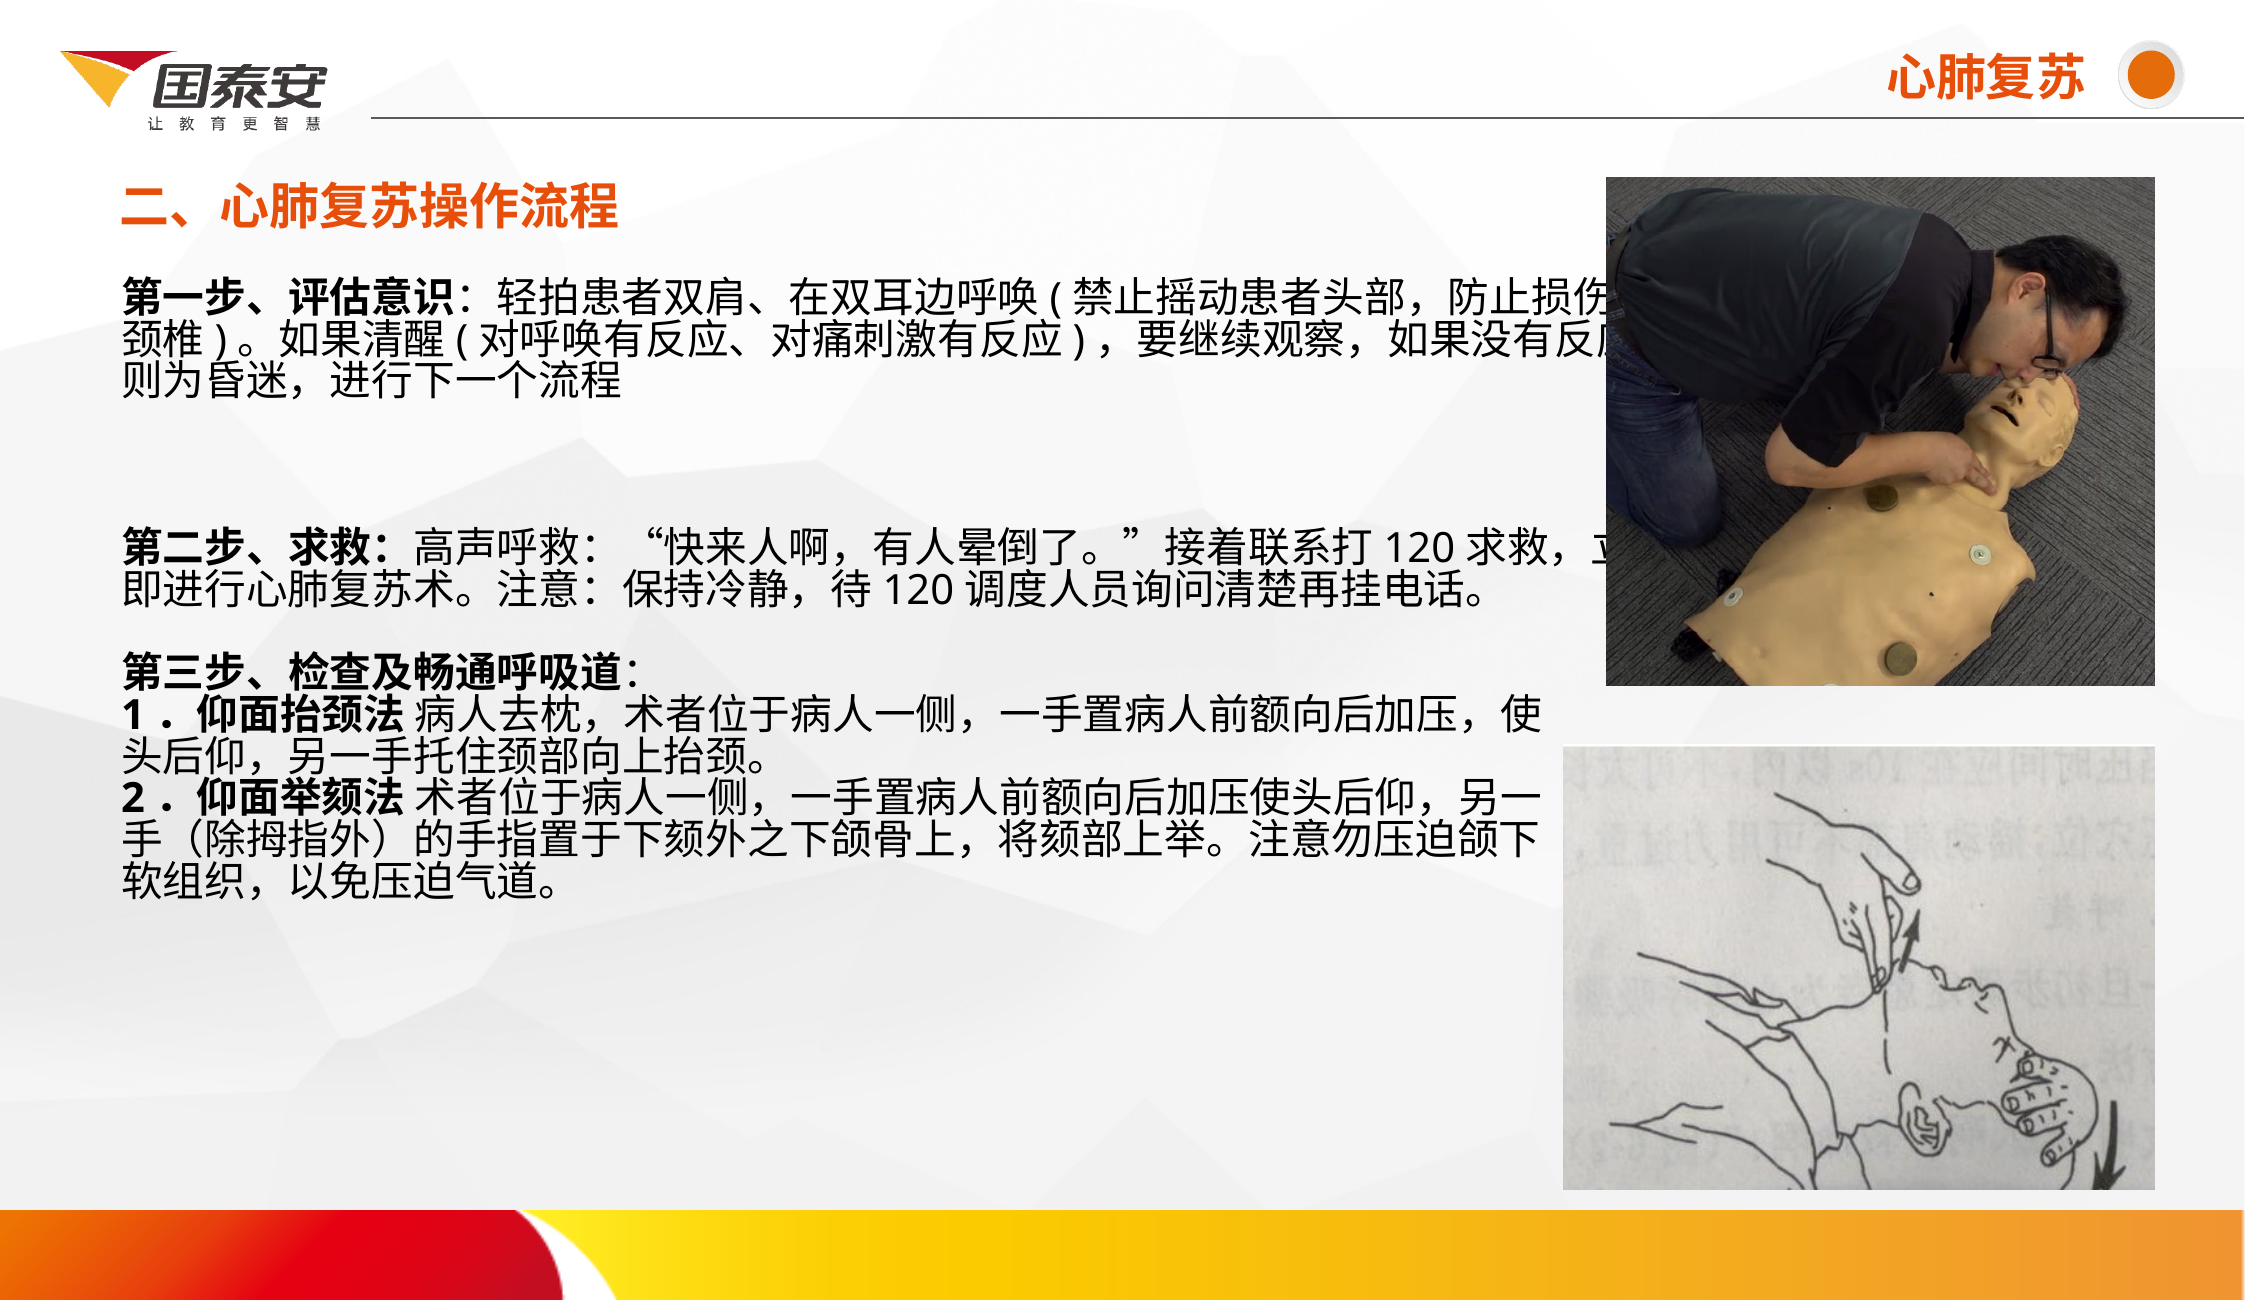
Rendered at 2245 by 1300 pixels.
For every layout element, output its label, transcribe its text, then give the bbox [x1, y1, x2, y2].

title 第一步、评估意识：轻拍患者双肩、在双耳边呼唤(禁止摇动患者头部，防止损伤 颈椎)。如果清醒(对呼唤有反应、对痛刺激有反应)，要继续观察，如果没有反应 则为昏迷，进行下一个流程 第二步、求救：高声呼救：“快来人啊，有人晕倒了。”接着联系打120求救，立 即进行心肺复苏术。注意：保持冷静，待120调度人员询问清楚再挂电话。 第三步、检查及畅通呼吸道： 1．仰面抬颈法 病人去枕，术者位于病人一侧，一手置病人前额向后加压，使 头后仰，另一手托住颈部向上抬颈。 2．仰面举颏法 术者位于病人一侧，一手置病人前额向后加压使头后仰，另一 手（除拇指外）的手指置于下颏外之下颌骨上，将颏部上举。注意勿压迫颌下 软组织，以免压迫气道。 [106, 271, 1760, 1205]
list 心肺复苏 [1334, 37, 2101, 121]
picture [0, 0, 2245, 1300]
list 二、心肺复苏操作流程 [105, 166, 2103, 233]
